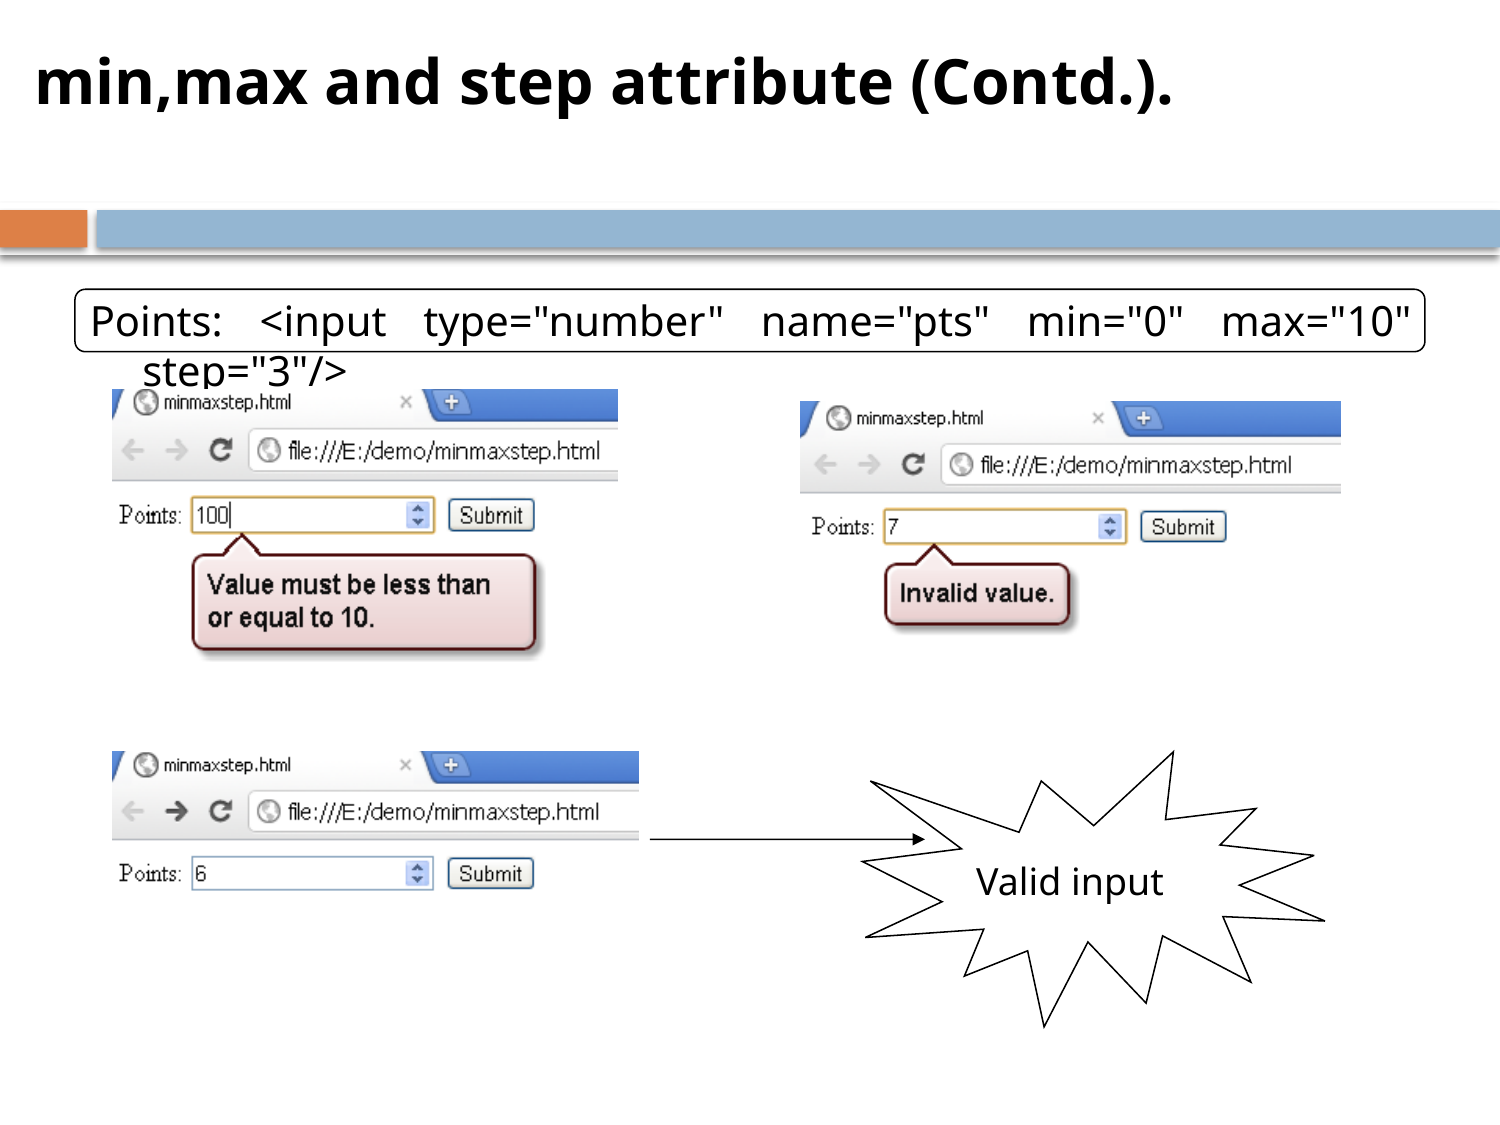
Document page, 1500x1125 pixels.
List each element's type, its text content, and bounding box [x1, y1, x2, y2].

text_box Valid input [862, 751, 1325, 1027]
picture [112, 751, 640, 928]
text_box [649, 833, 925, 846]
picture [112, 388, 618, 676]
list min,max and step attribute (Contd.). [18, 34, 1370, 126]
list Points: <input type="number" name="pts" min="0" max="10" step="3"/> [75, 287, 1427, 1022]
picture [799, 401, 1341, 651]
